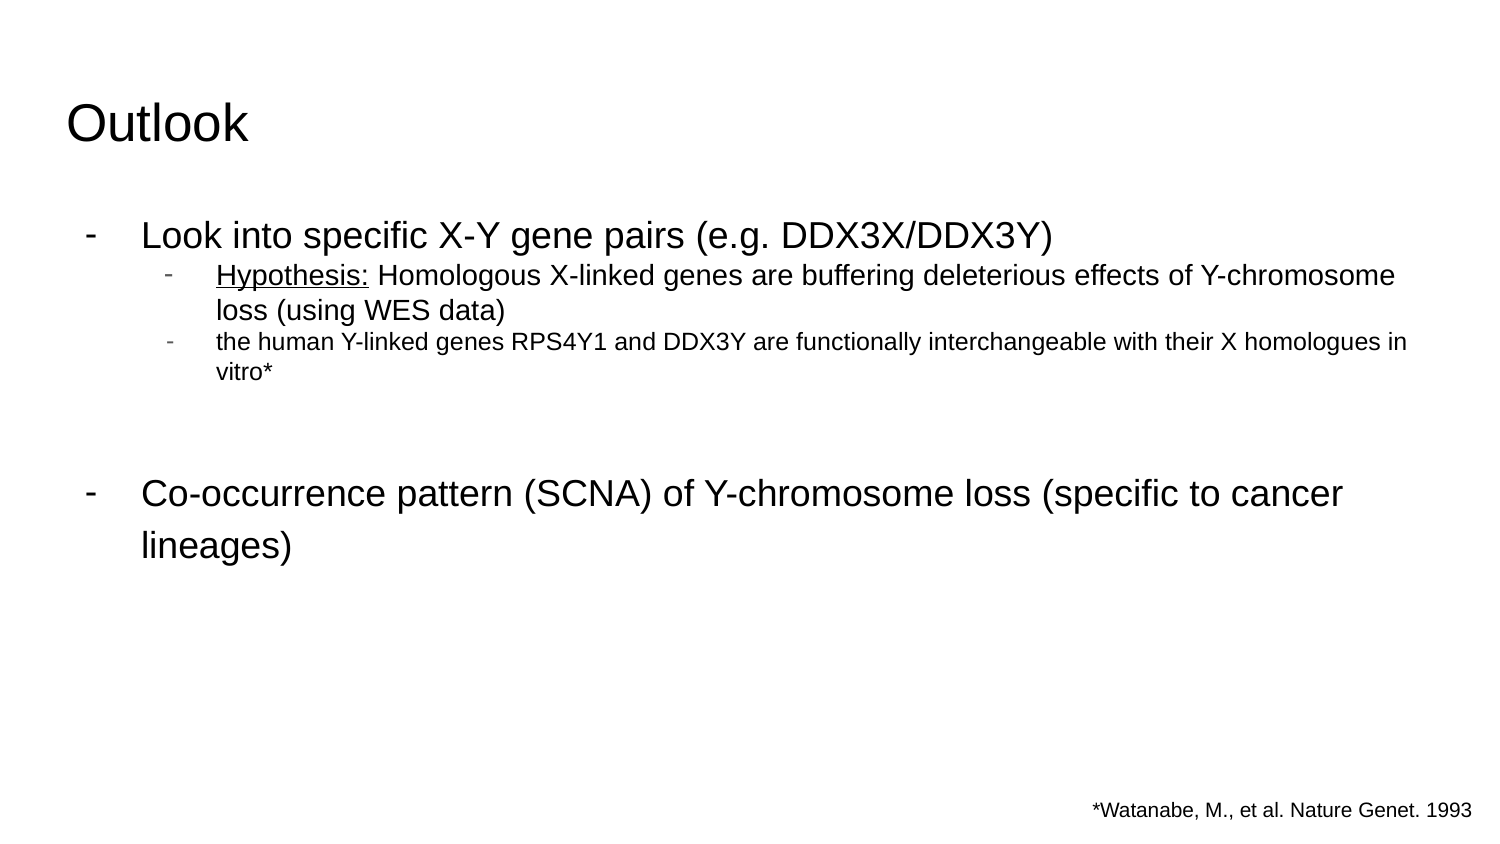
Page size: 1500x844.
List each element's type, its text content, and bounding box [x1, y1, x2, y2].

text_box *Watanabe, M., et al. Nature Genet. 1993 [1077, 783, 1500, 834]
list Look into specific X-Y gene pairs (e.g. DDX3X/DDX3Y) Hypothesis: Homologous X-linked genes are buffering deleterious effects of Y-chromosome loss (using WES data) the human Y-linked genes RPS4Y1 and DDX3Y are functionally interchangeable with their X homologues in vitro* Co-occurrence pattern (SCNA) of Y-chromosome loss (specific to cancer lineages) [51, 189, 1449, 750]
title Outlook [51, 72, 1449, 167]
